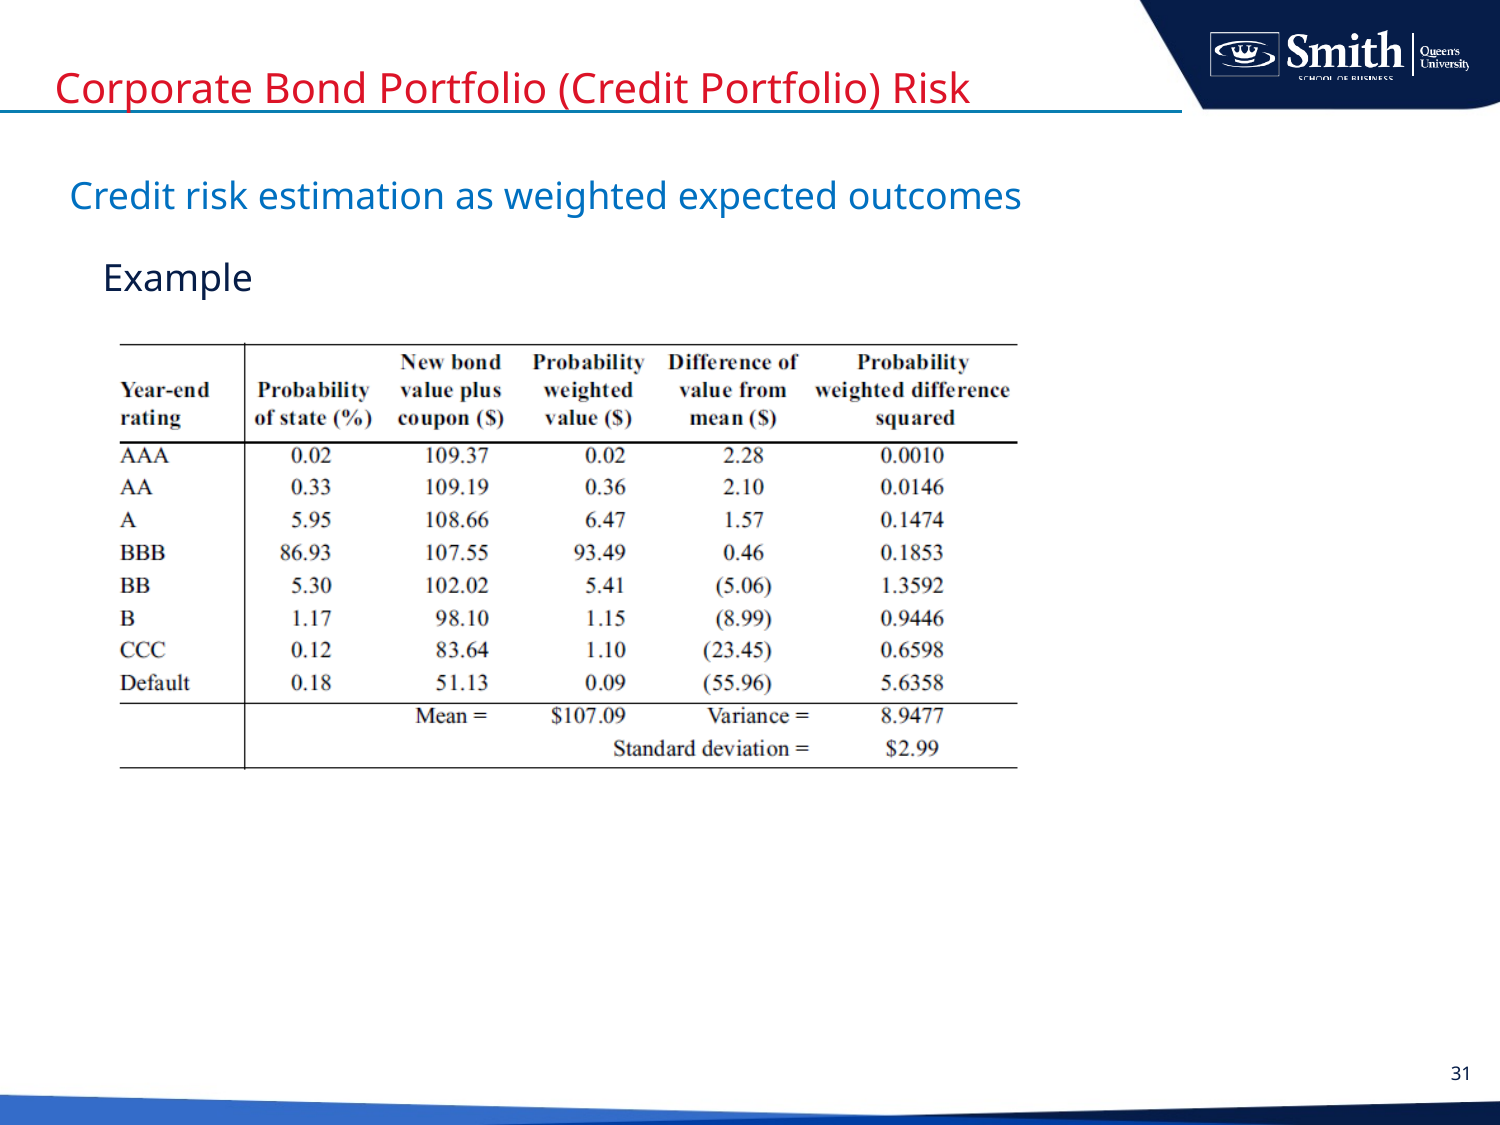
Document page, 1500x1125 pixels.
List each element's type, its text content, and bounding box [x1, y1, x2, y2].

text_box Corporate Bond Portfolio (Credit Portfolio) Risk [54, 31, 1125, 113]
text_box Example [87, 246, 327, 307]
picture [0, 0, 1500, 1125]
text_box Credit risk estimation as weighted expected outcomes [54, 164, 1129, 225]
